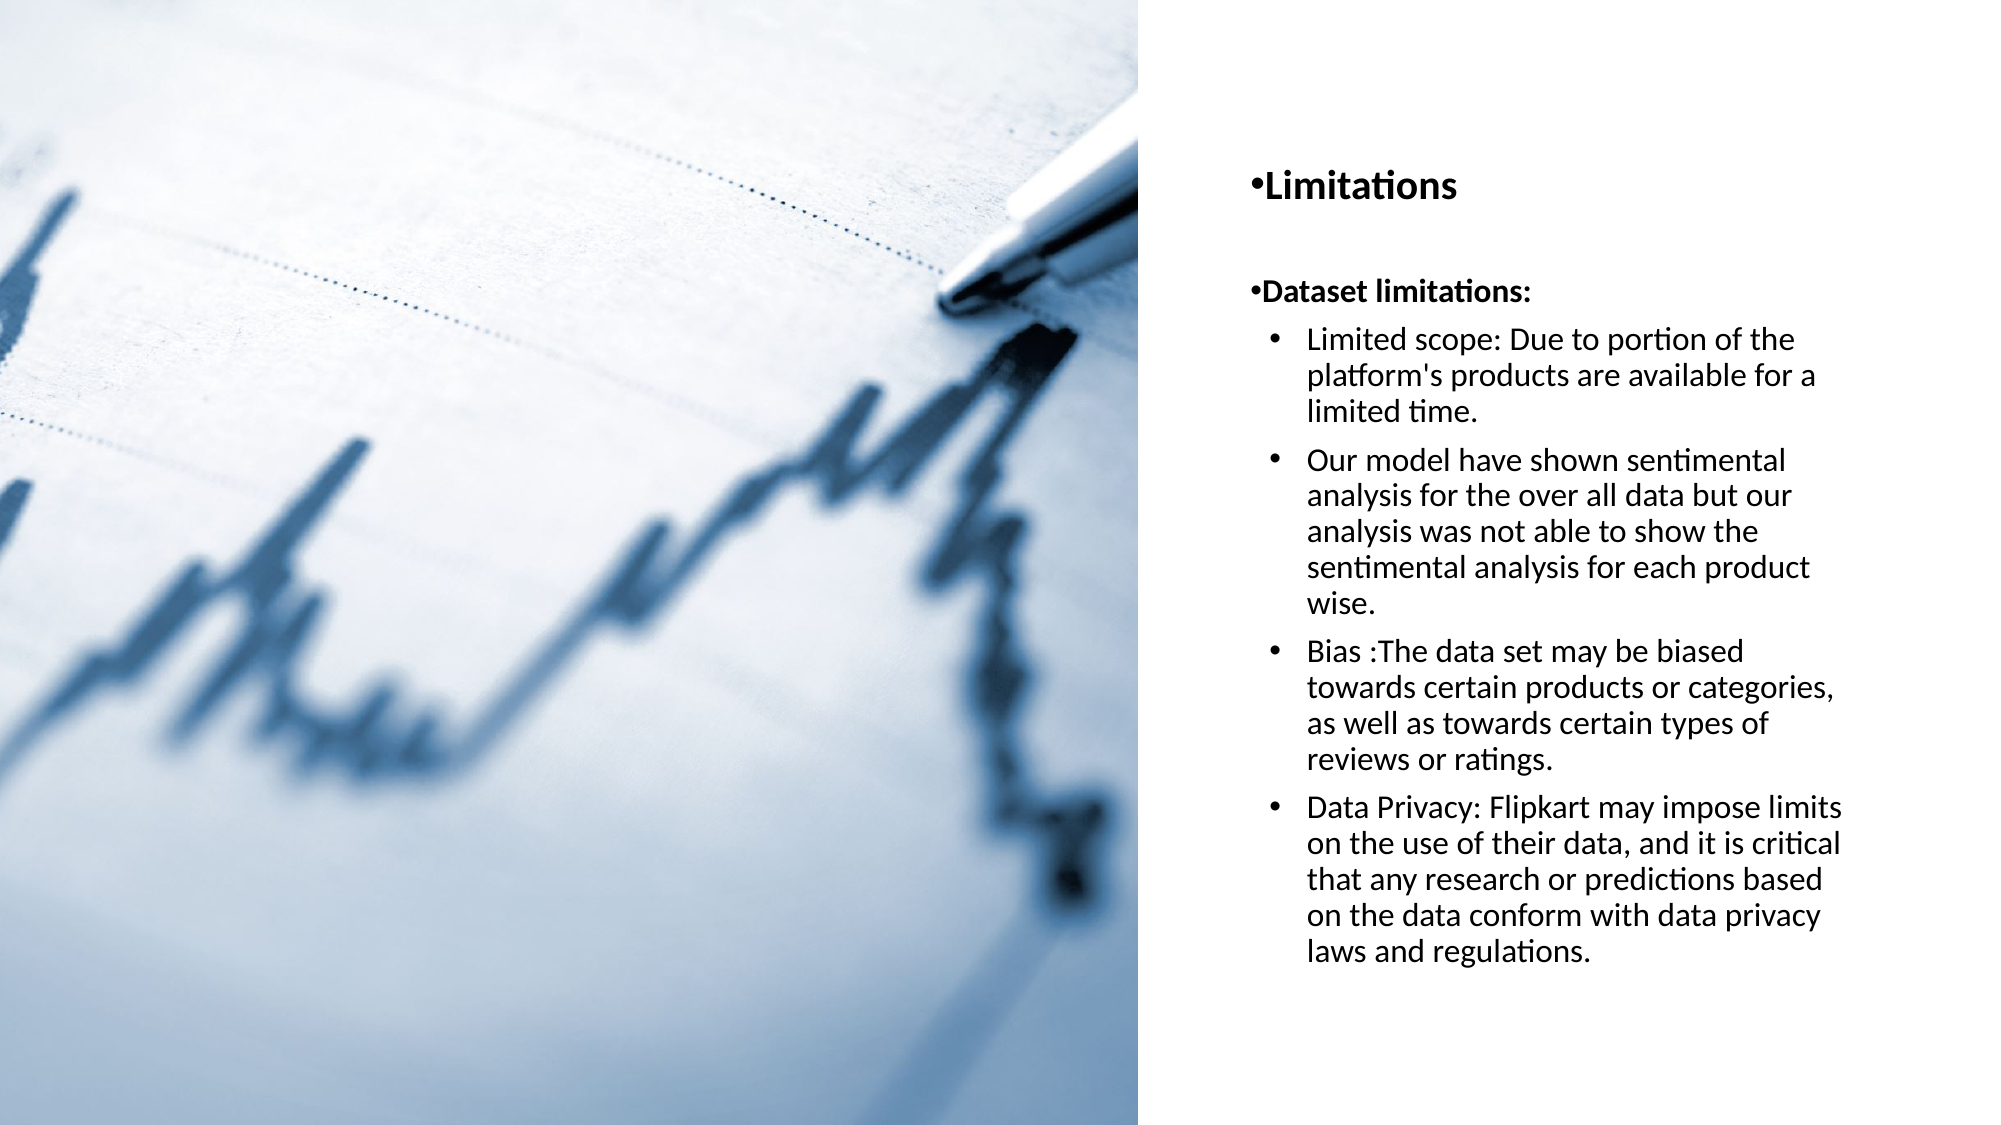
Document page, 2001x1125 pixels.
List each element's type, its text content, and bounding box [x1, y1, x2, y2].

picture [0, 0, 1138, 1125]
text_box Limitations Dataset limitations: Limited scope: Due to portion of the platform's products are available for a limited time. Our model have shown sentimental analysis for the over all data but our analysis was not able to show the sentimental analysis for each product wise. Bias :The data set may be biased towards certain products or categories, as well as towards certain types of reviews or ratings. Data Privacy: Flipkart may impose limits on the use of their data, and it is critical that any research or predictions based on the data conform with data privacy laws and regulations. [1235, 155, 1863, 1014]
